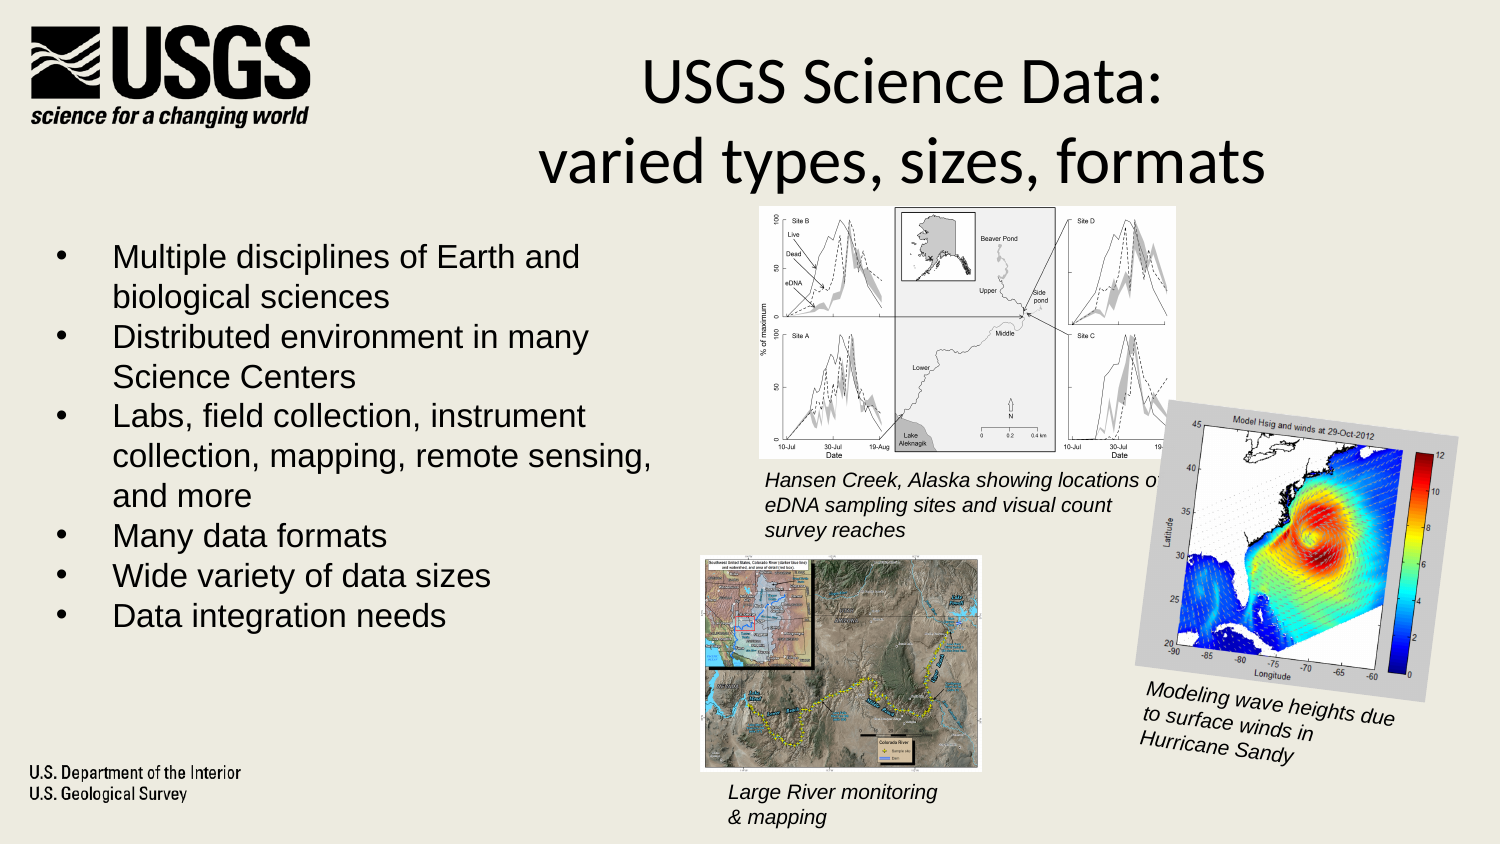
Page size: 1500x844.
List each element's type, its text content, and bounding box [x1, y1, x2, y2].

picture [0, 0, 1500, 844]
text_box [699, 555, 983, 802]
text_box Multiple disciplines of Earth and biological sciences Distributed environment in many Science Centers Labs, field collection, instrument collection, mapping, remote sensing, and more Many data formats Wide variety of data sizes Data integration needs [41, 227, 721, 728]
text_box USGS Science Data: varied types, sizes, formats [340, 29, 1481, 171]
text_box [749, 206, 1179, 521]
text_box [1146, 416, 1440, 748]
